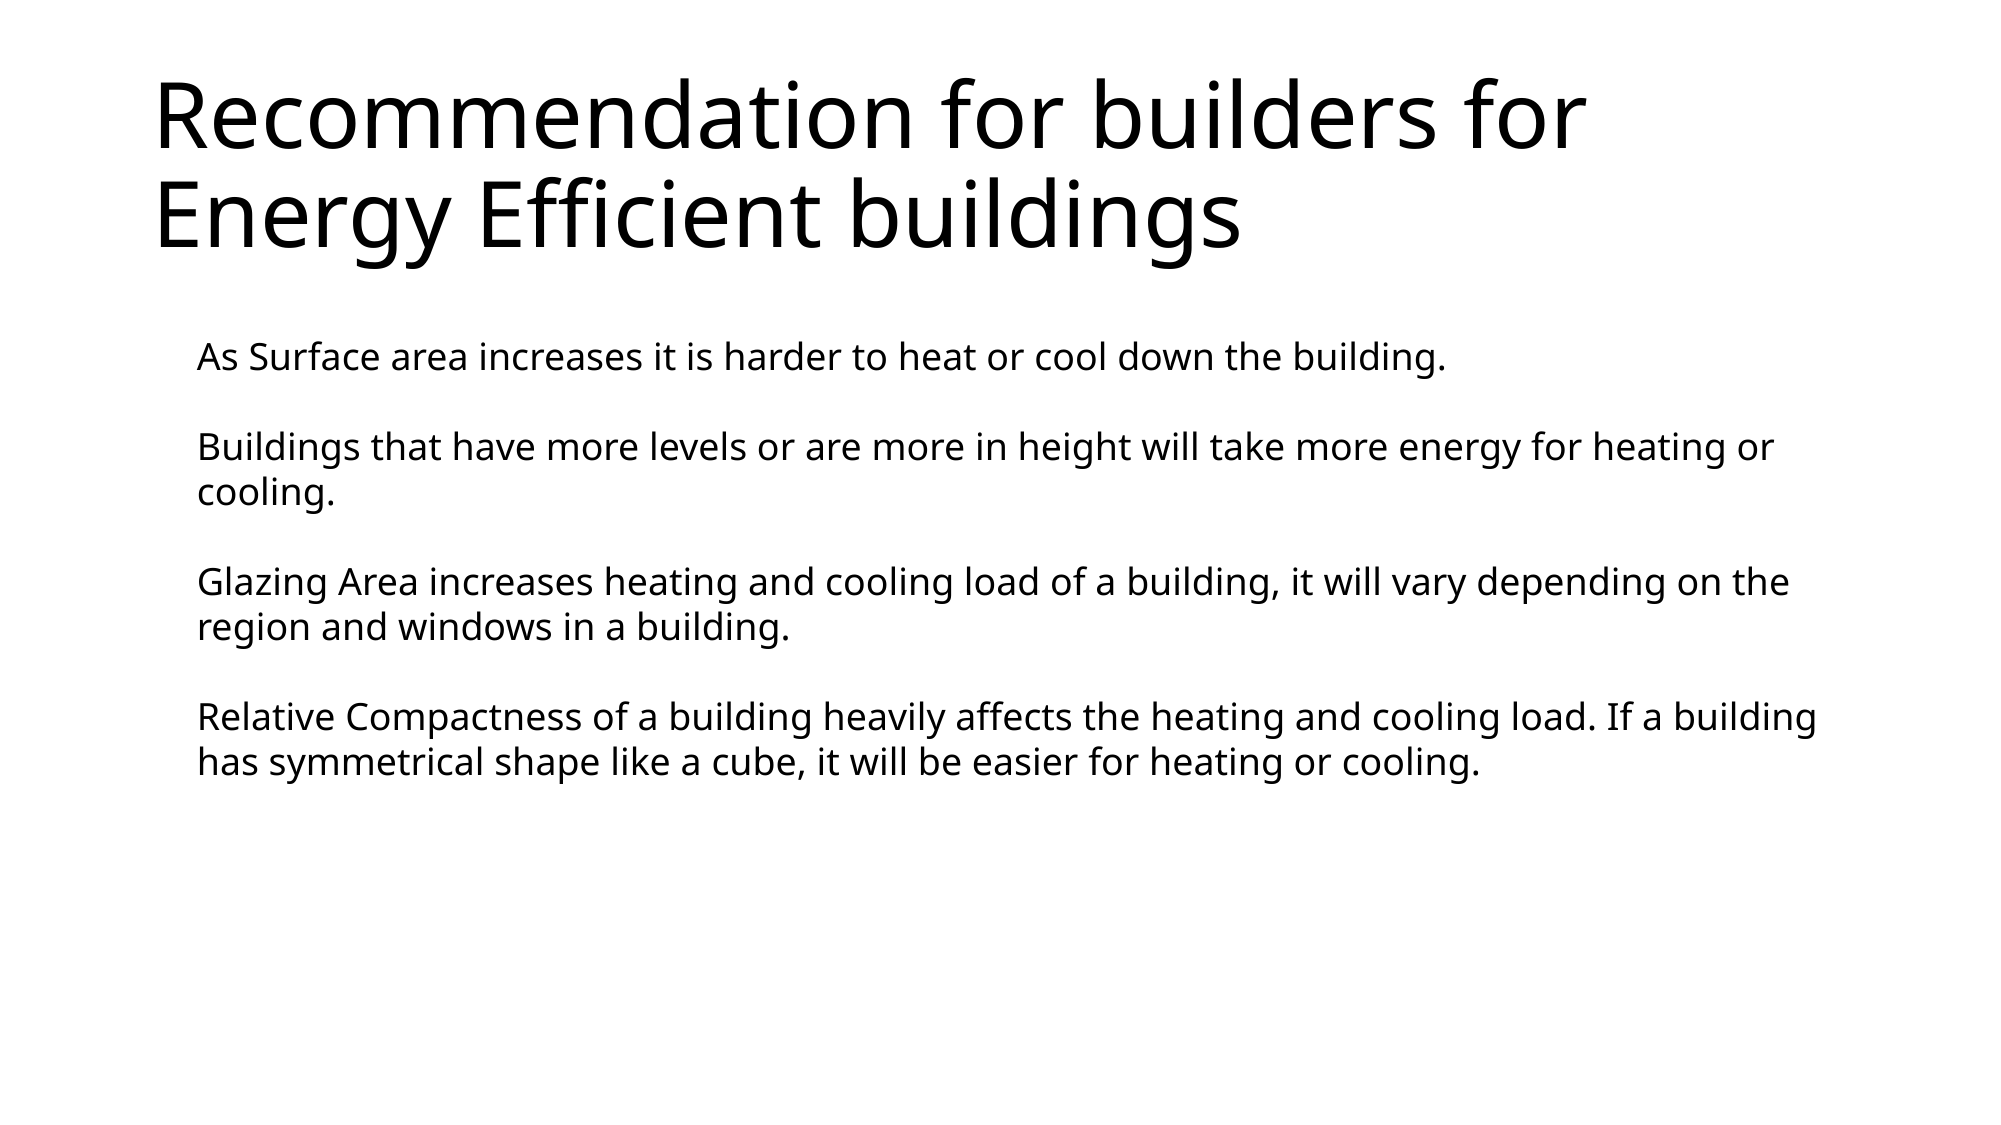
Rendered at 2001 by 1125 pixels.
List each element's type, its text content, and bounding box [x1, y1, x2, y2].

title Recommendation for builders for Energy Efficient buildings [137, 59, 1863, 278]
text_box As Surface area increases it is harder to heat or cool down the building. Buildings that have more levels or are more in height will take more energy for heating or cooling. Glazing Area increases heating and cooling load of a building, it will vary depending on the region and windows in a building. Relative Compactness of a building heavily affects the heating and cooling load. If a building has symmetrical shape like a cube, it will be easier for heating or cooling. [182, 325, 1863, 881]
